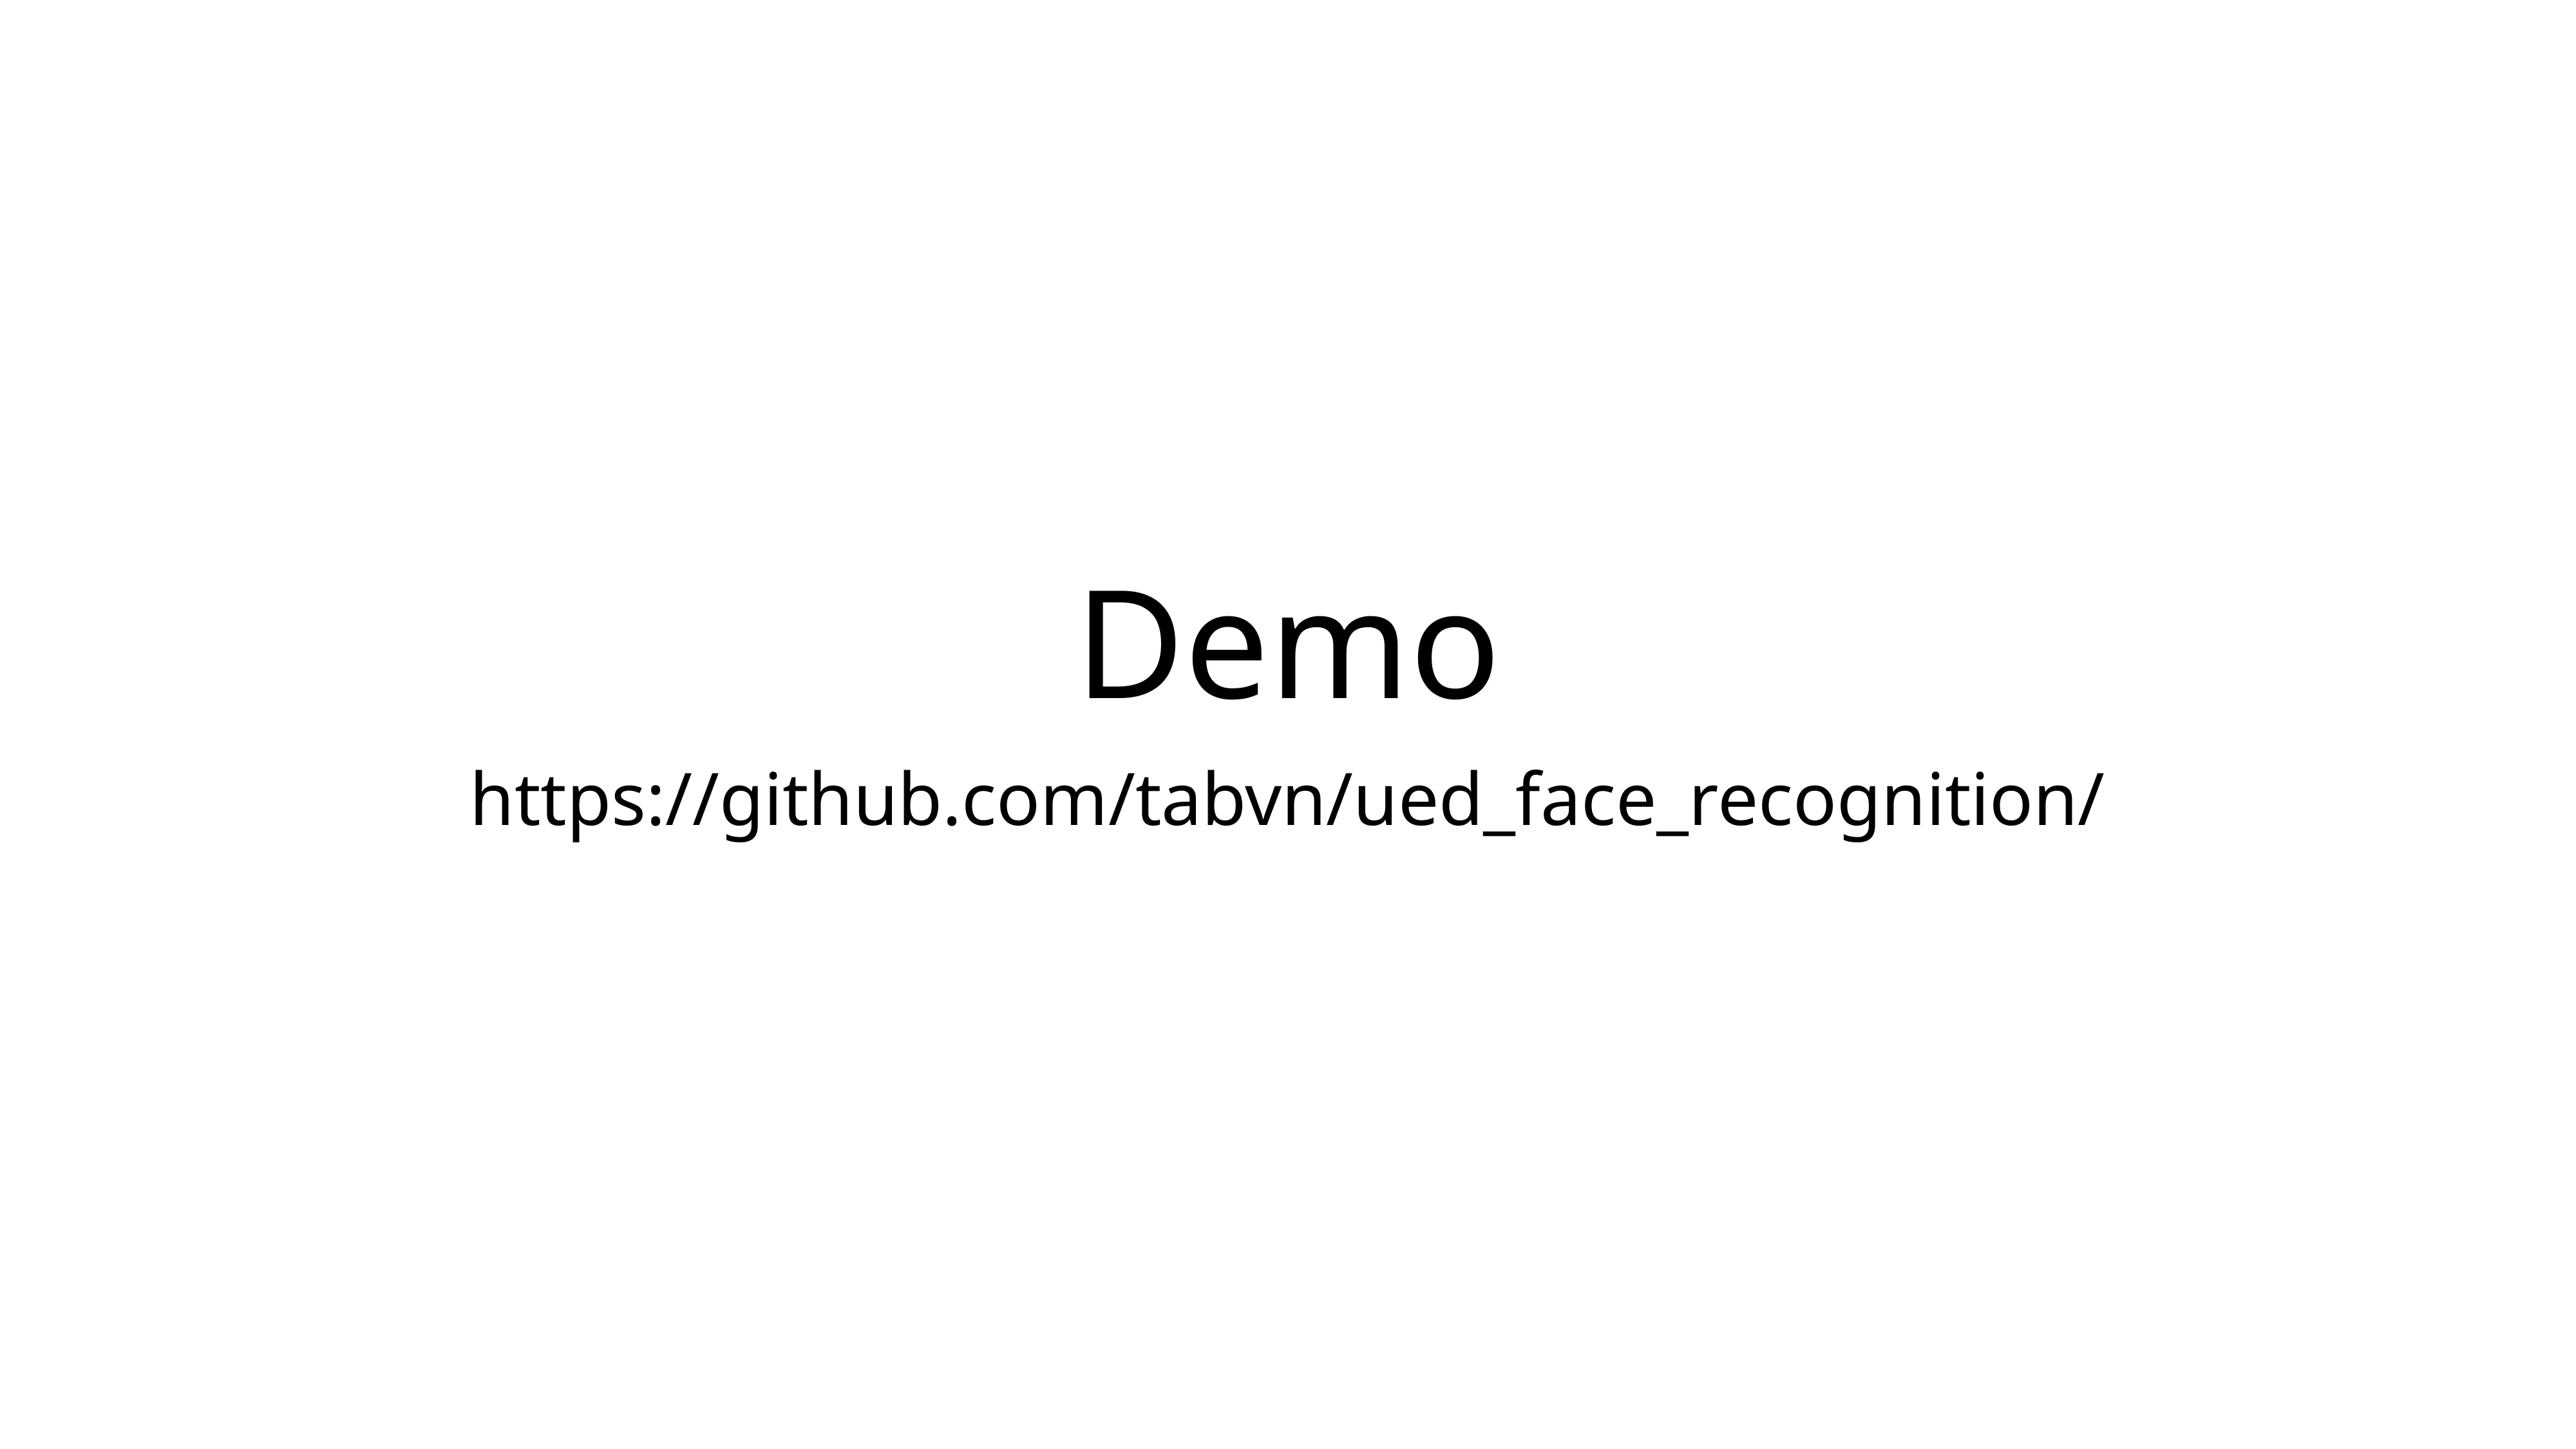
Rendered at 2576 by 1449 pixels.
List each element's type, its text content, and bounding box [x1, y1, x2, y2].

title Demo [187, 242, 2389, 735]
subtitle https://github.com/tabvn/ued_face_recognition/ [187, 746, 2389, 916]
